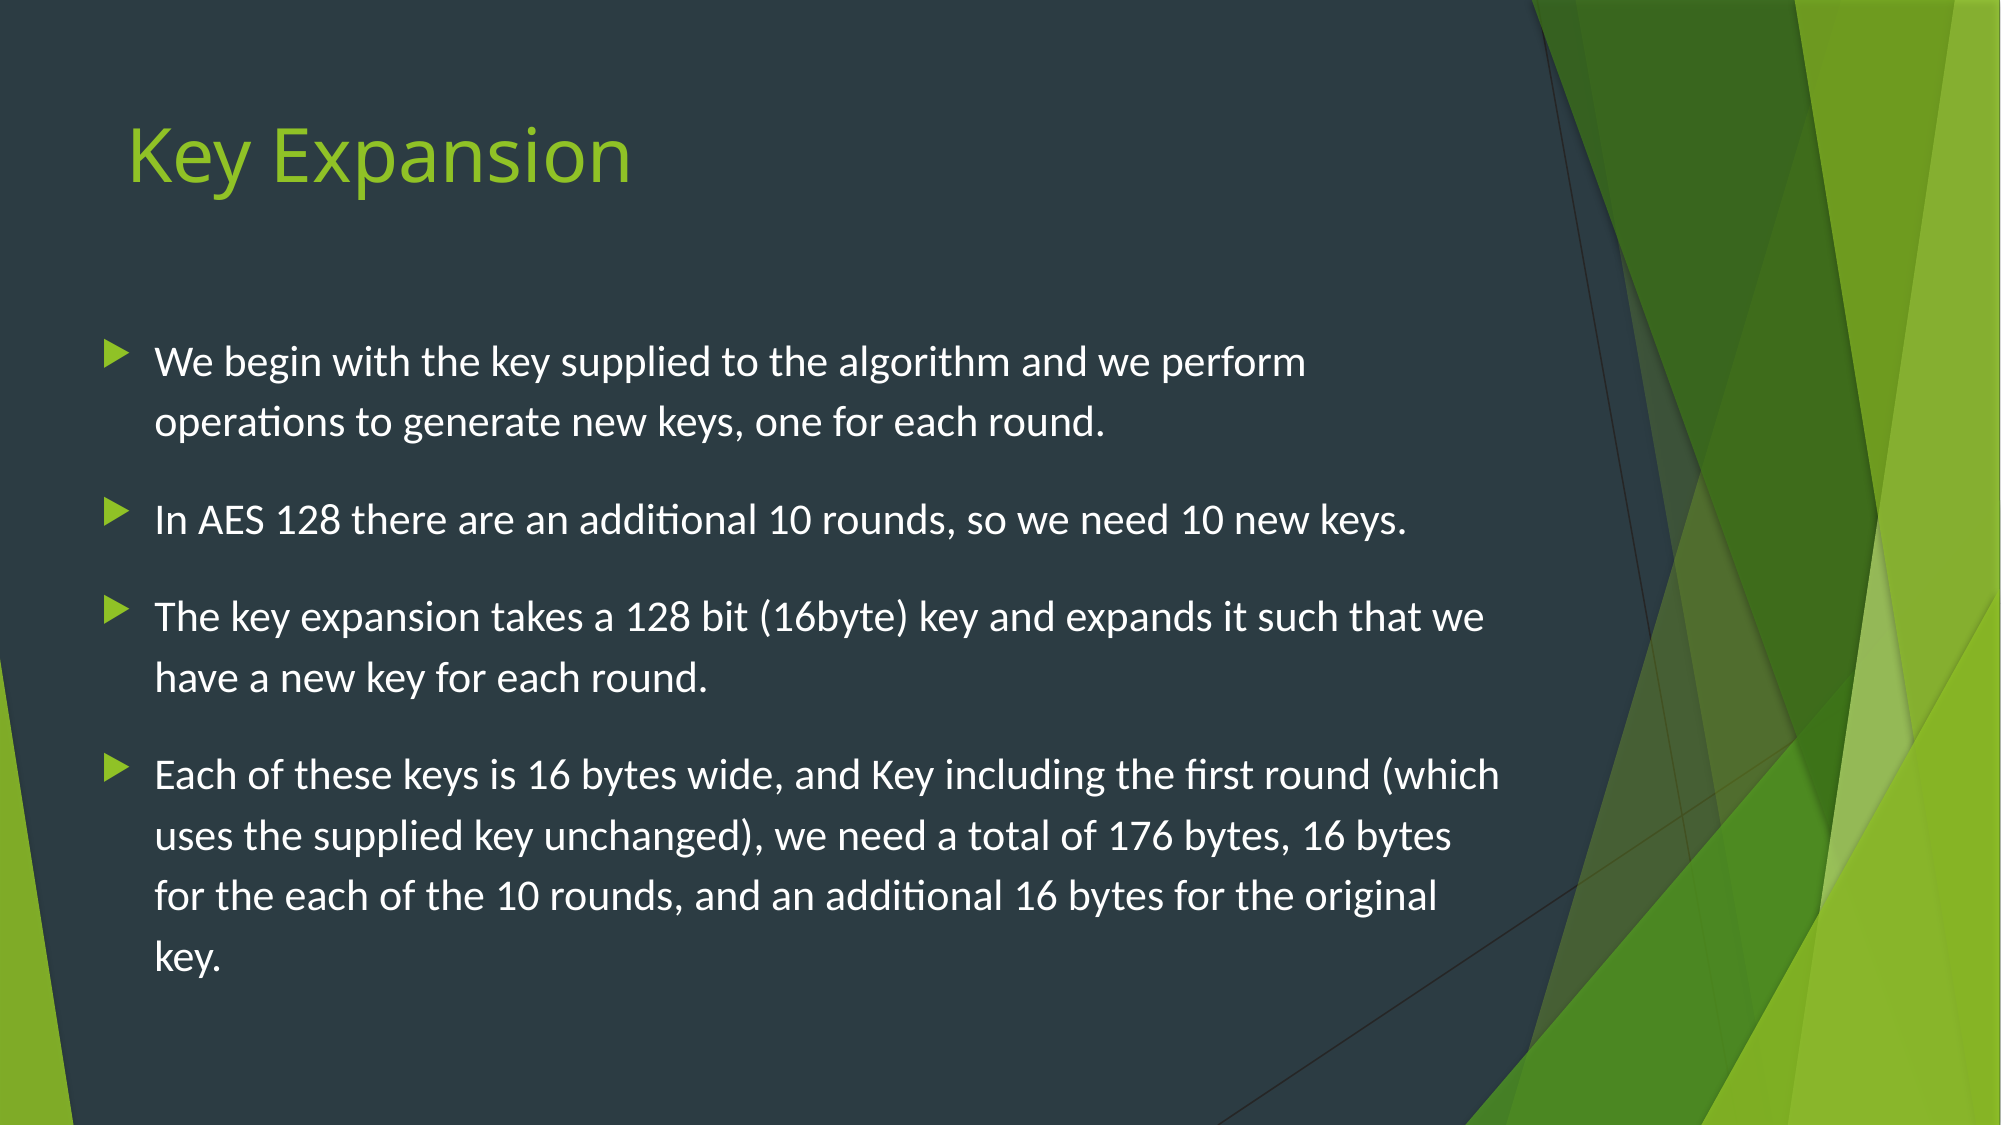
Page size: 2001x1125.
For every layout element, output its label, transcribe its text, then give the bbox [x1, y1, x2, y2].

title Key Expansion [111, 99, 1522, 316]
list We begin with the key supplied to the algorithm and we perform operations to generate new keys, one for each round. In AES 128 there are an additional 10 rounds, so we need 10 new keys. The key expansion takes a 128 bit (16byte) key and expands it such that we have a new key for each round. Each of these keys is 16 bytes wide, and Key including the first round (which uses the supplied key unchanged), we need a total of 176 bytes, 16 bytes for the each of the 10 rounds, and an additional 16 bytes for the original key. [85, 316, 1522, 991]
